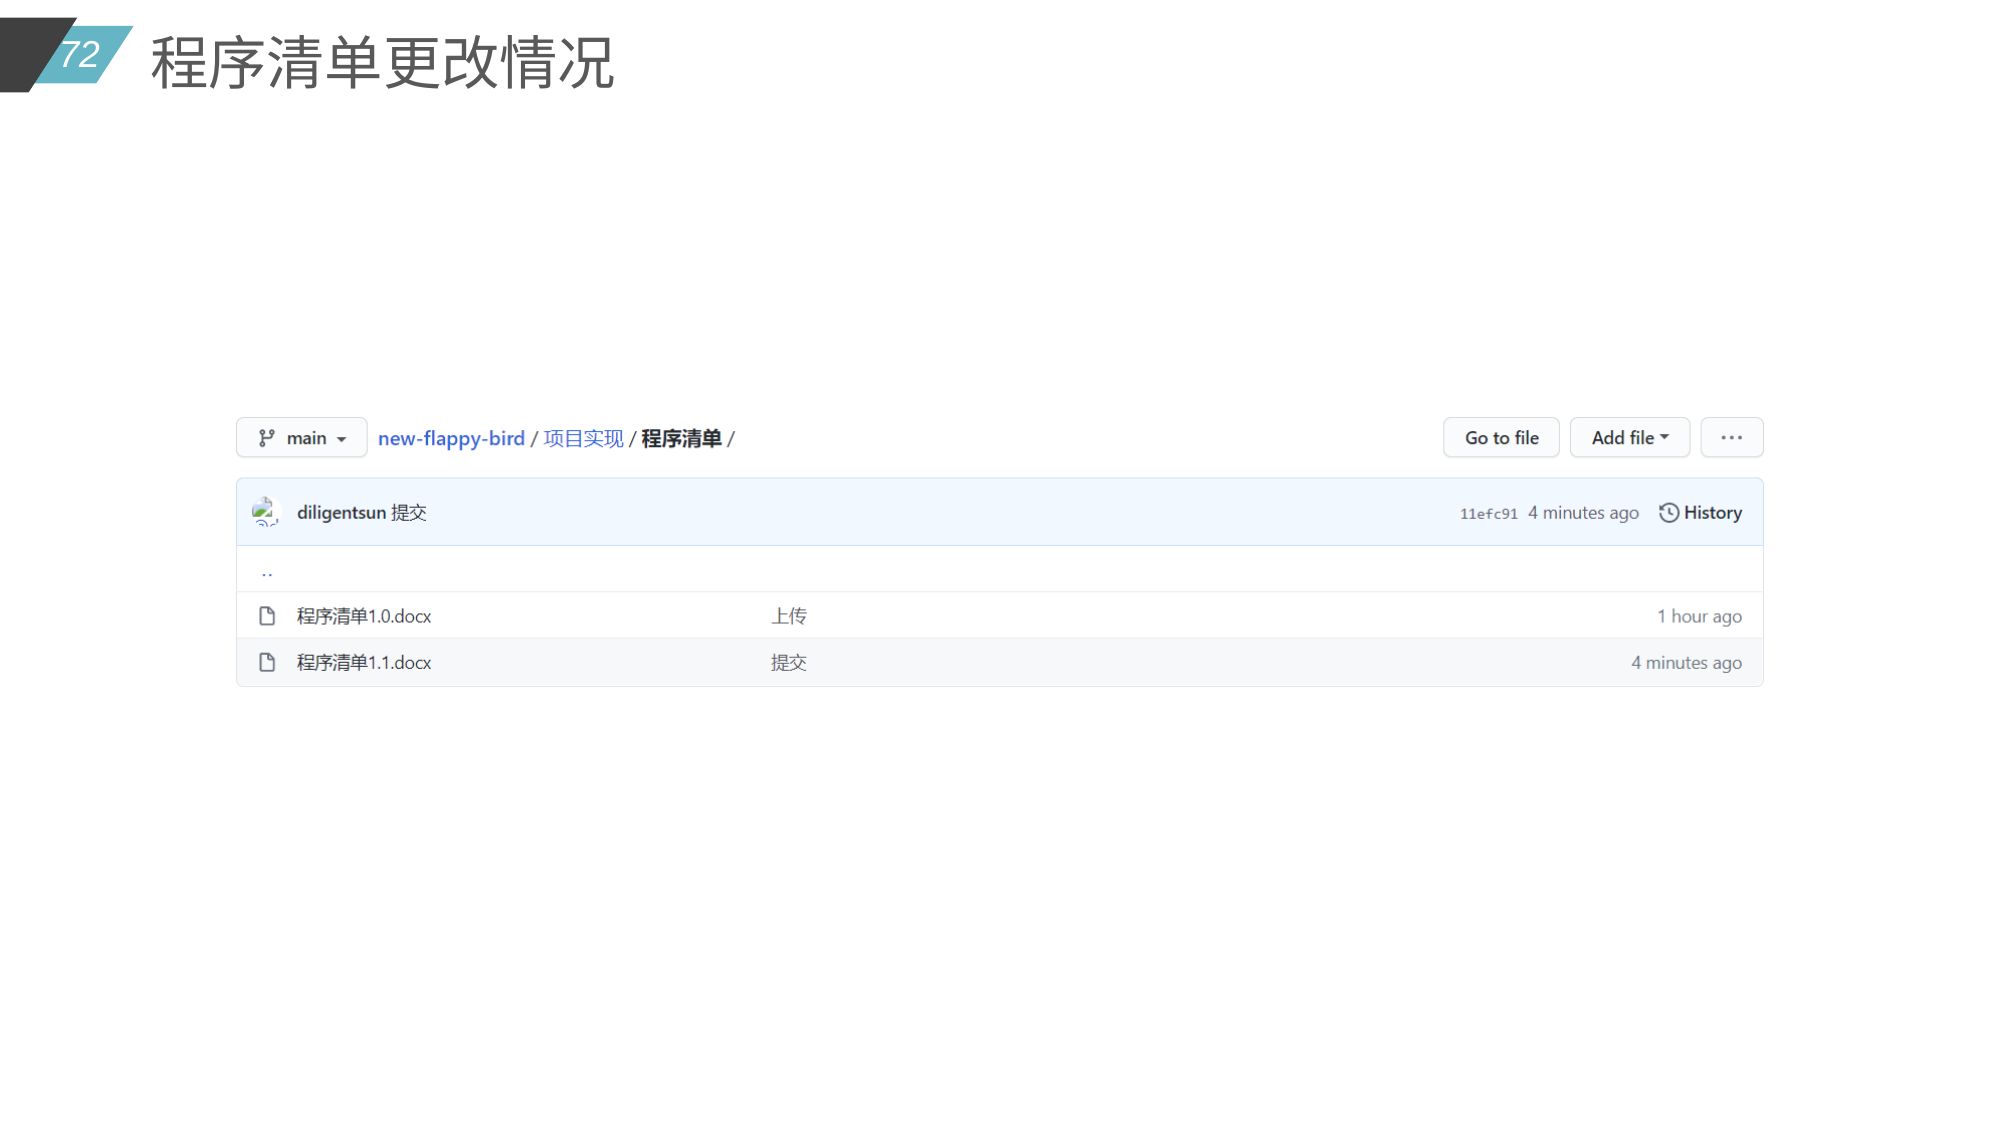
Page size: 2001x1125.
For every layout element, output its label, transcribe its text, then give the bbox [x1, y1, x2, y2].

text_box 程序清单更改情况 [135, 18, 632, 104]
picture [234, 411, 1766, 692]
